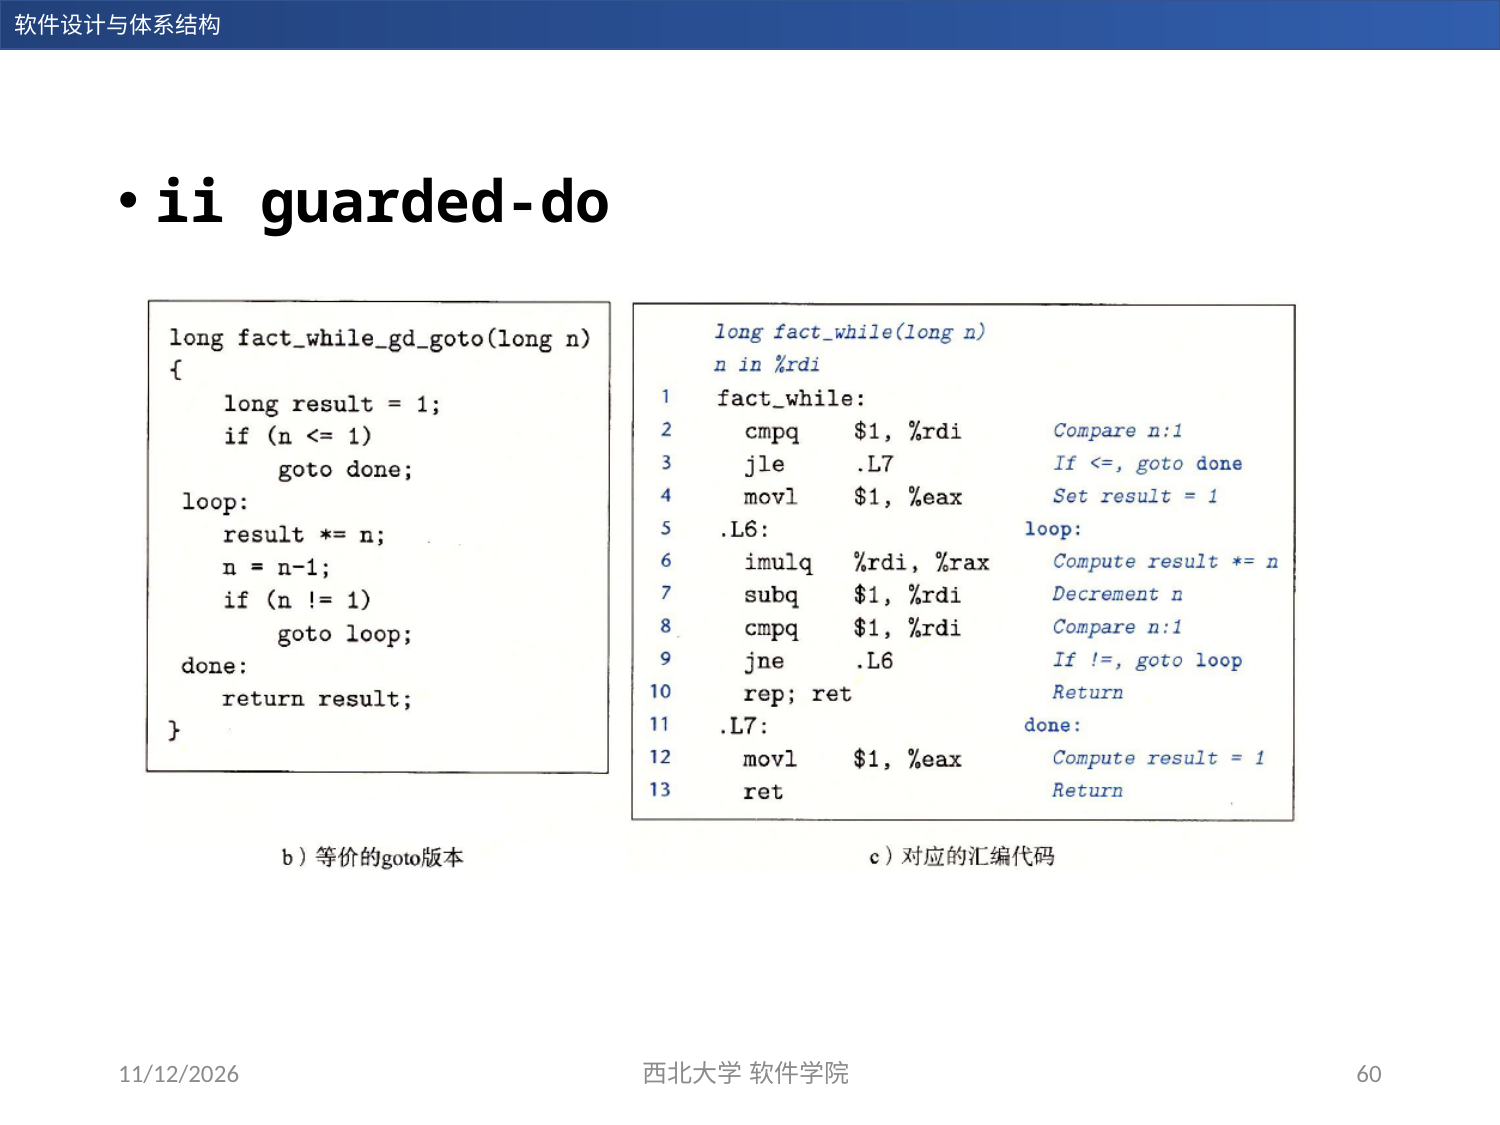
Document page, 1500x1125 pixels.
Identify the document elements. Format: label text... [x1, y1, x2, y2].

slide_number 60 [1059, 1042, 1397, 1103]
list ii guarded-do [103, 156, 1397, 871]
footer 西北大学 软件学院 [496, 1042, 1004, 1103]
picture [142, 295, 1309, 871]
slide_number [103, 1042, 441, 1103]
